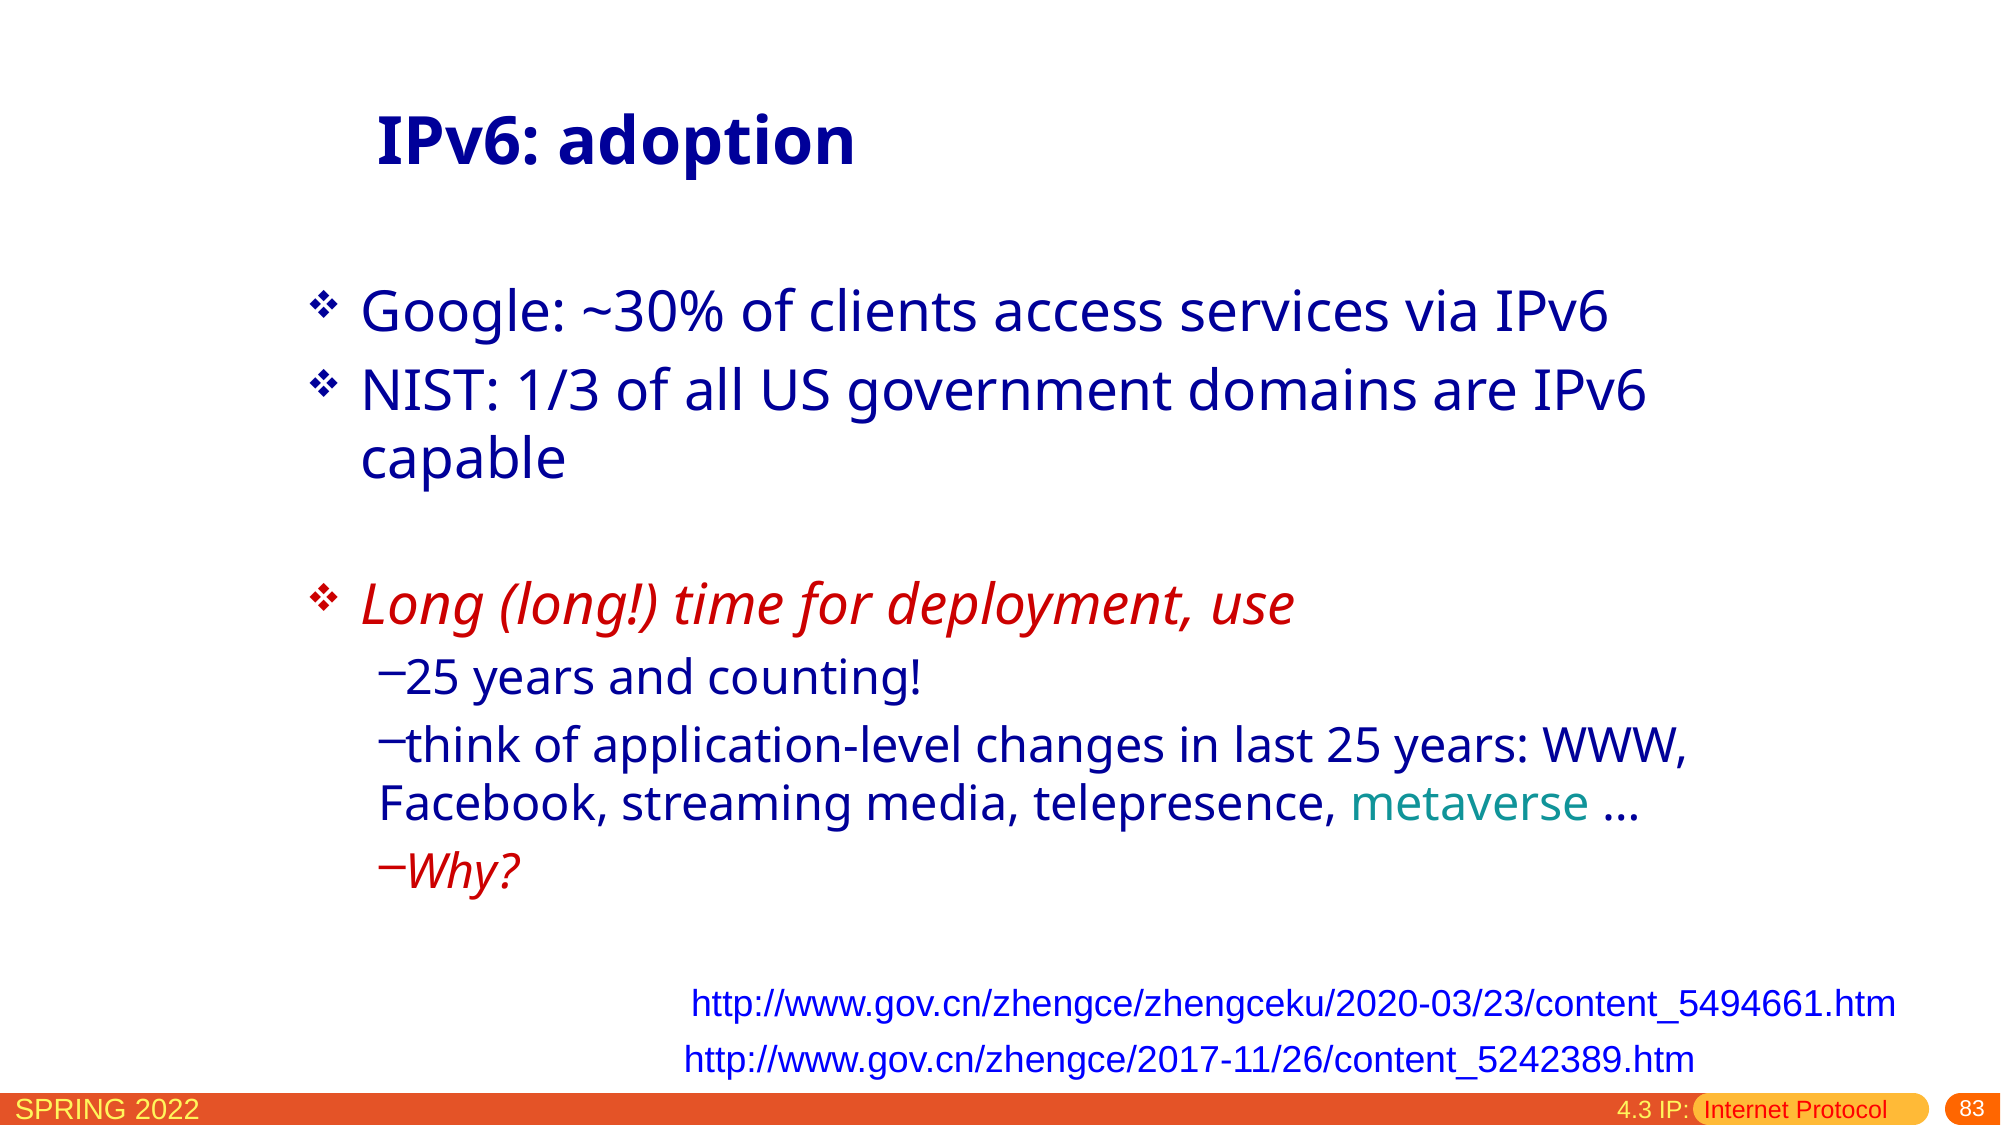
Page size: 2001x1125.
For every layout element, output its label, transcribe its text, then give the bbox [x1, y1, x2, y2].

title IPv6: adoption [362, 69, 952, 207]
list Google: ~30% of clients access services via IPv6 NIST: 1/3 of all US government domains are IPv6 capable Long (long!) time for deployment, use 25 years and counting! think of application-level changes in last 25 years: WWW, Facebook, streaming media, telepresence, metaverse … Why? [291, 267, 1709, 965]
text_box 4.3 IP: Internet Protocol [1602, 1086, 1934, 1125]
text_box http://www.gov.cn/zhengce/zhengceku/2020-03/23/content_5494661.htm [676, 971, 1912, 1027]
text_box http://www.gov.cn/zhengce/2017-11/26/content_5242389.htm [669, 1027, 1914, 1088]
